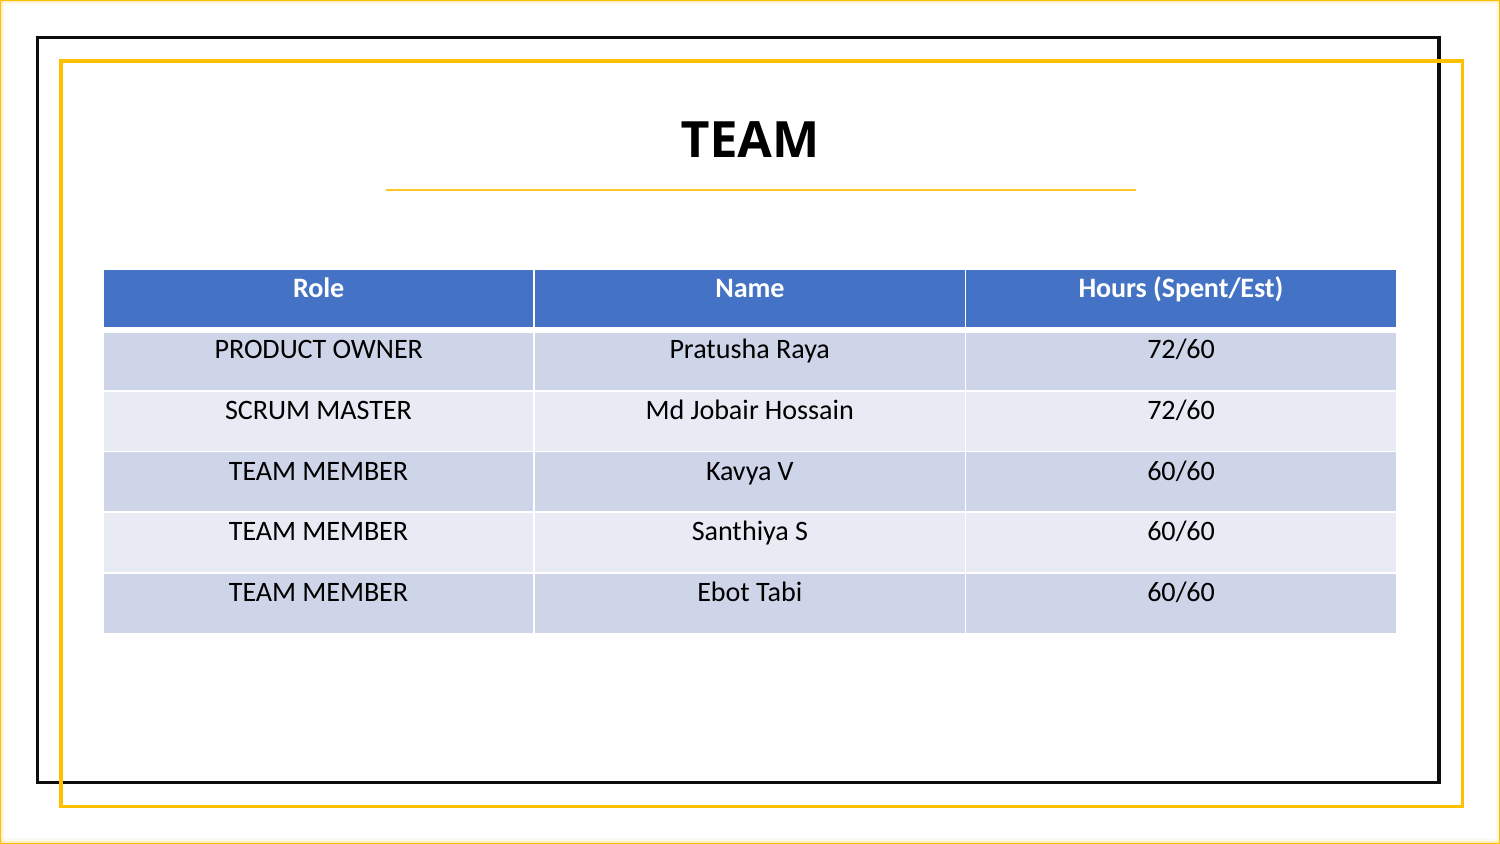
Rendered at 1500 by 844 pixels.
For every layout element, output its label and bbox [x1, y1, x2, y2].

text_box [0, 0, 1500, 844]
